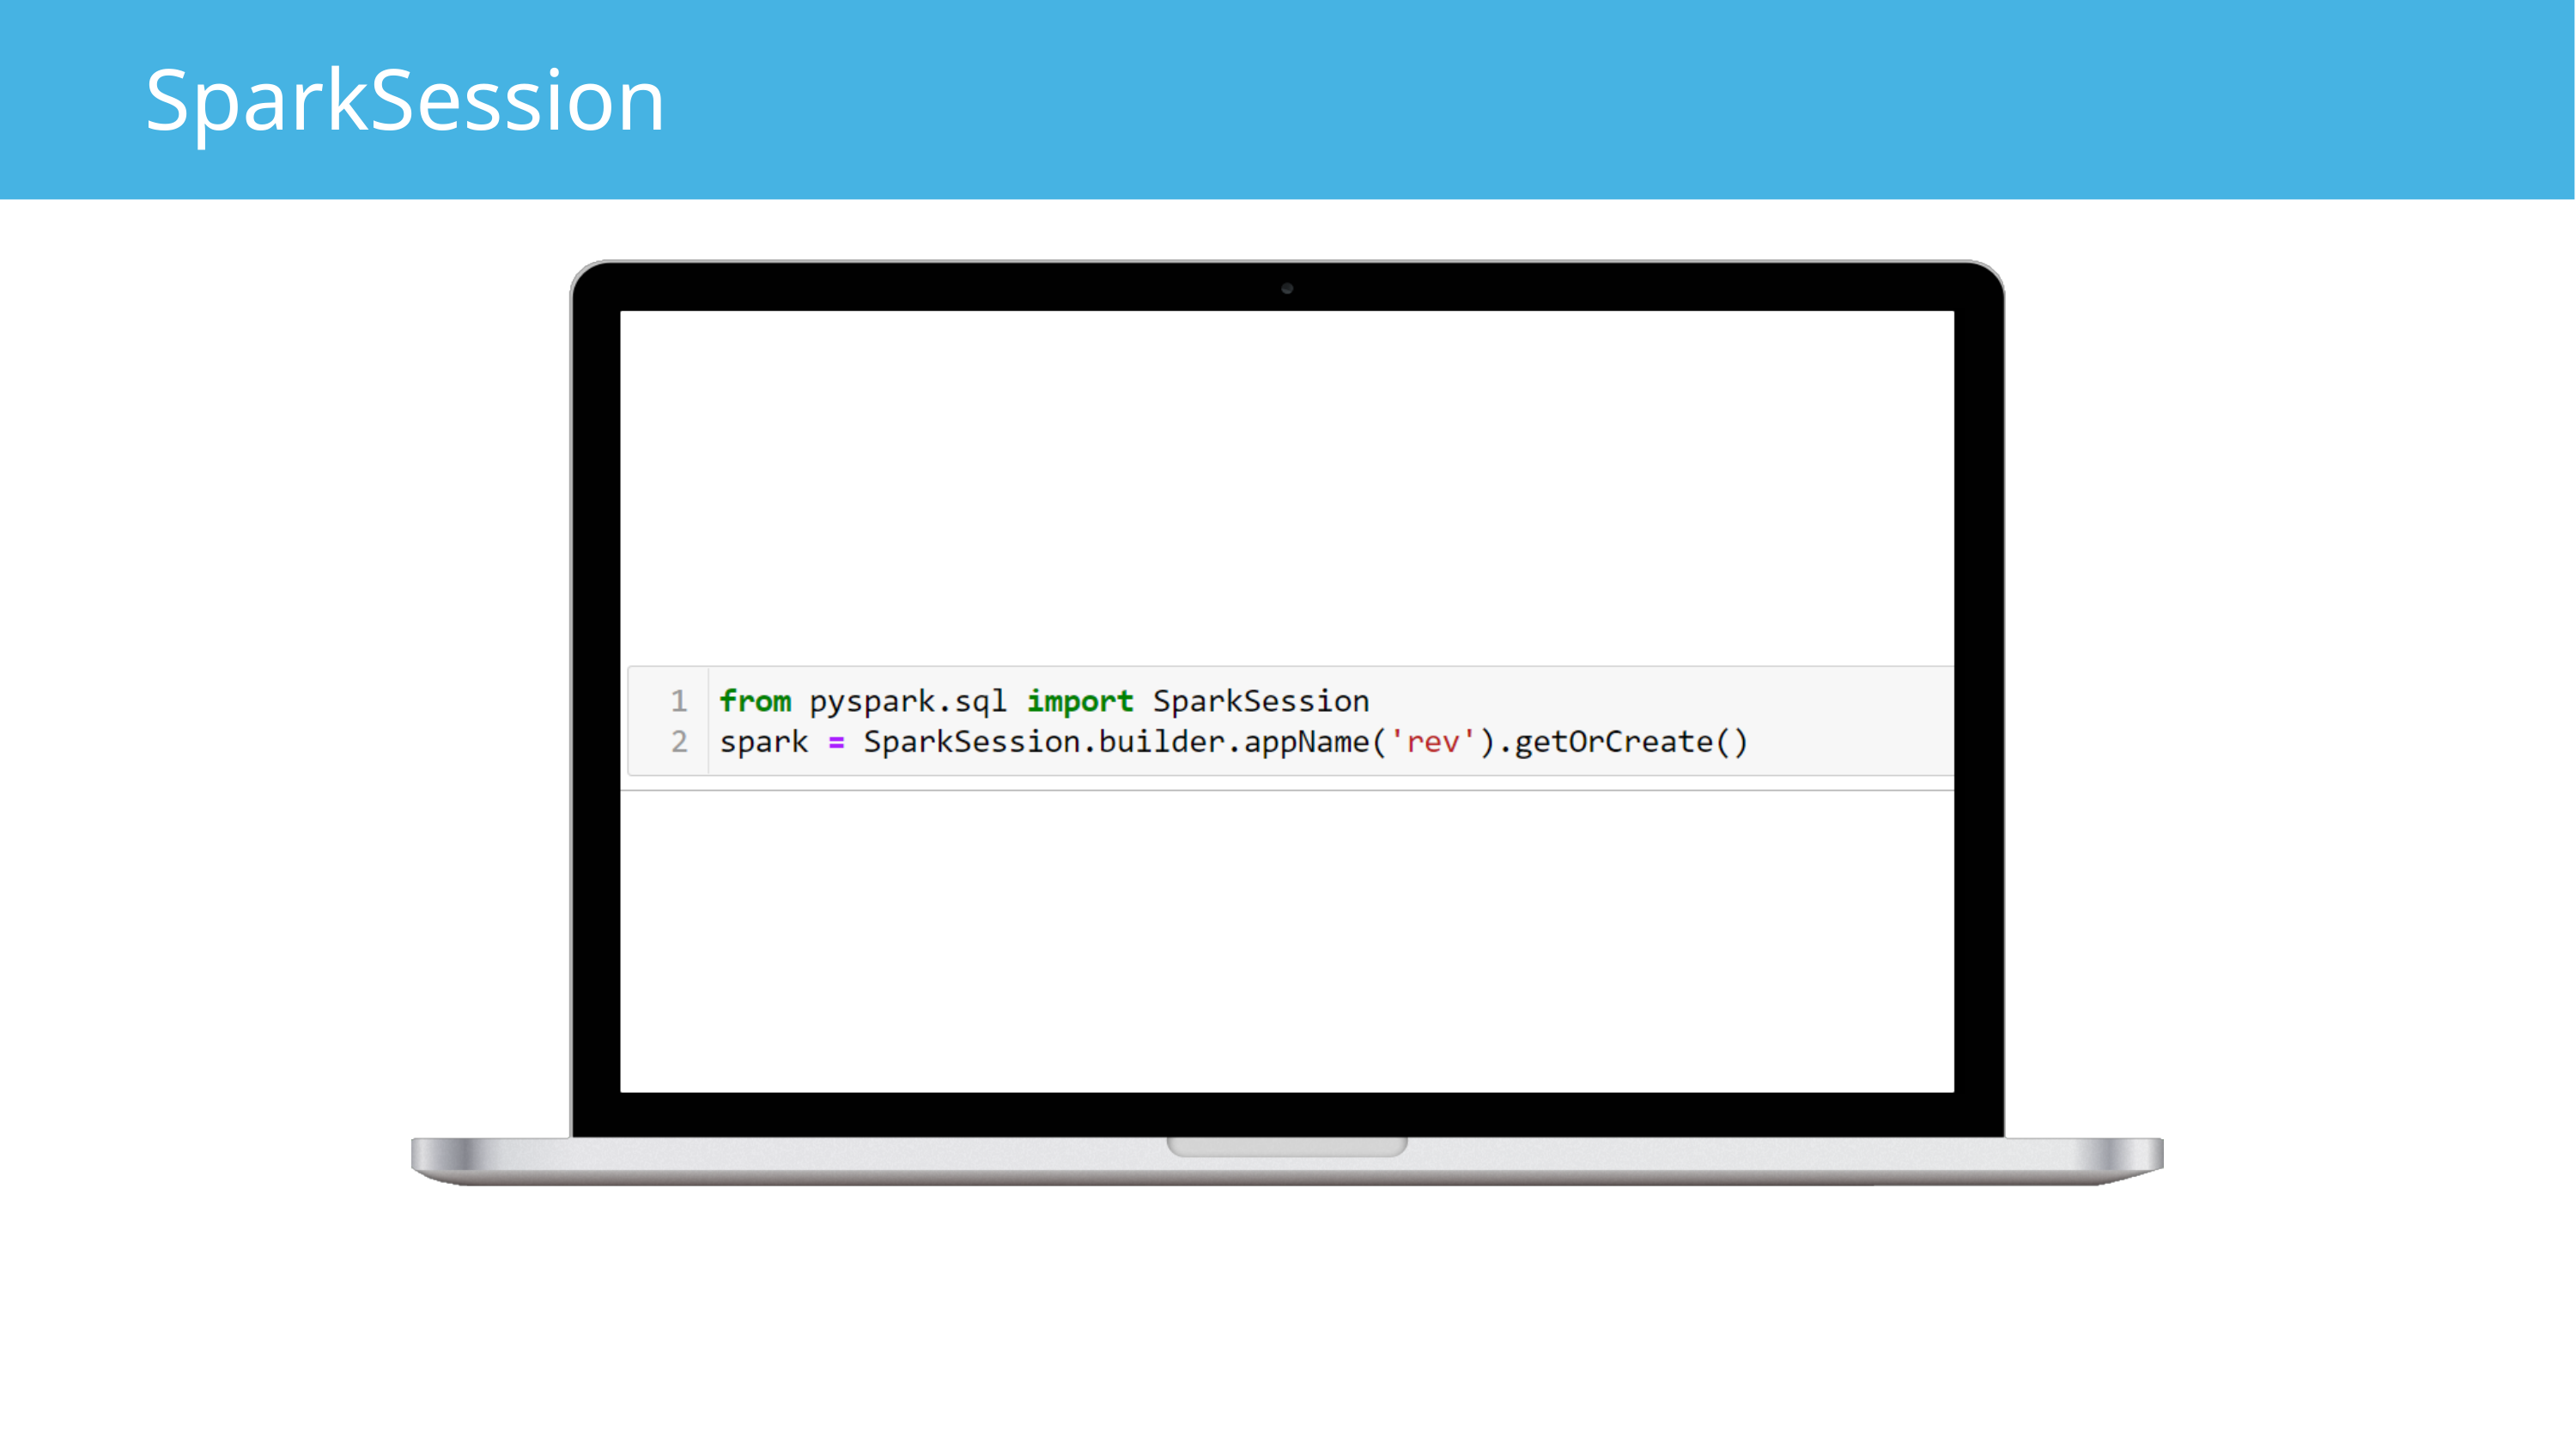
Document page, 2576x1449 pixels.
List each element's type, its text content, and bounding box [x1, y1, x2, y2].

picture [410, 212, 2164, 1237]
text_box [0, 0, 2575, 200]
text_box SparkSession [144, 38, 1802, 148]
